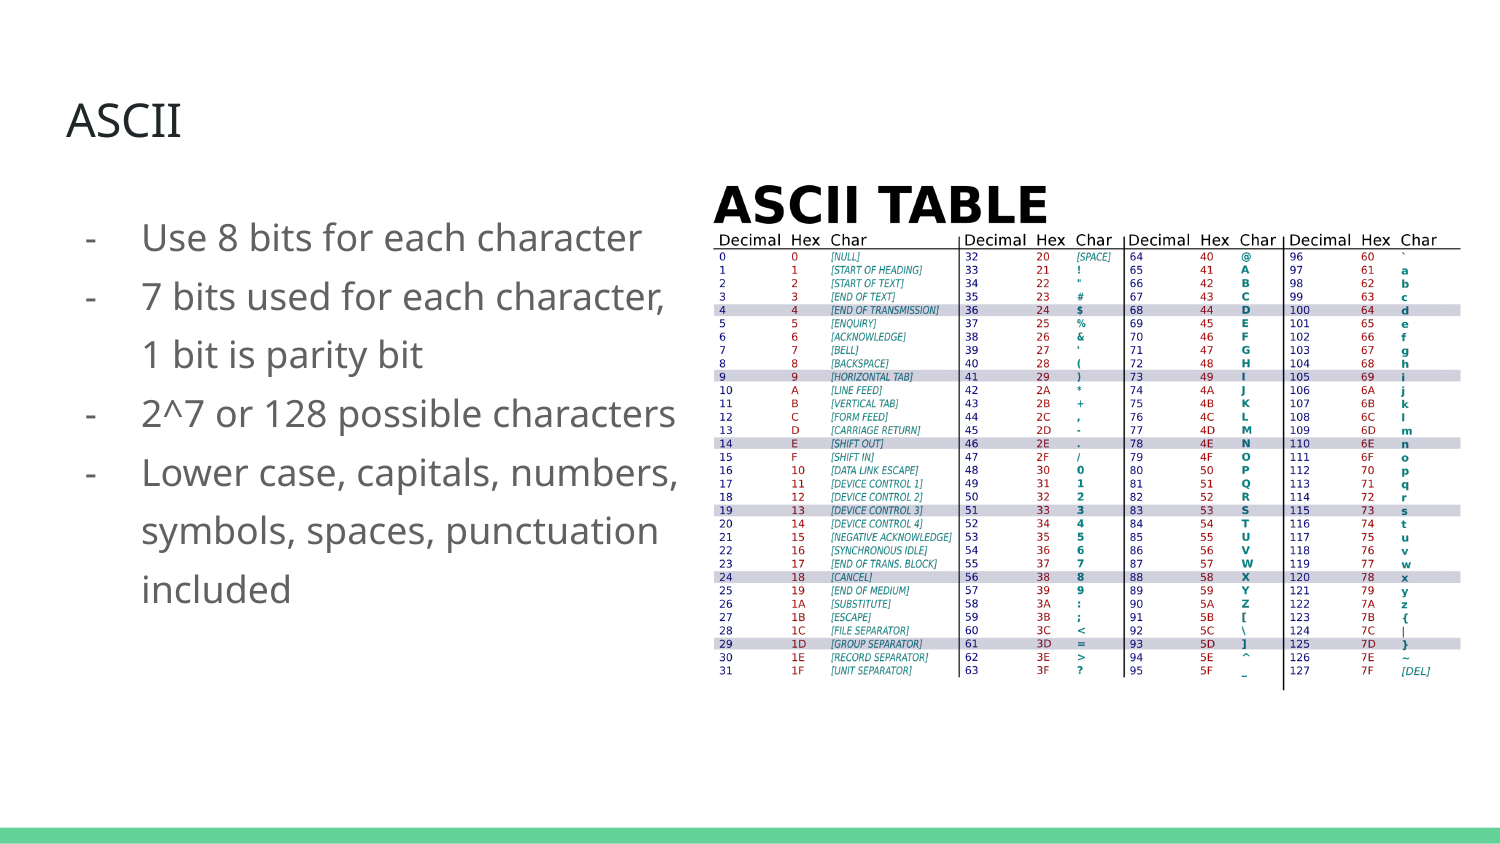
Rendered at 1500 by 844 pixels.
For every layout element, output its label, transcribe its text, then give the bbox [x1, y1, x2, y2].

list Use 8 bits for each character 7 bits used for each character, 1 bit is parity bit 2^7 or 128 possible characters Lower case, capitals, numbers, symbols, spaces, punctuation included [51, 189, 697, 750]
title ASCII [51, 72, 1449, 167]
picture [696, 175, 1476, 694]
